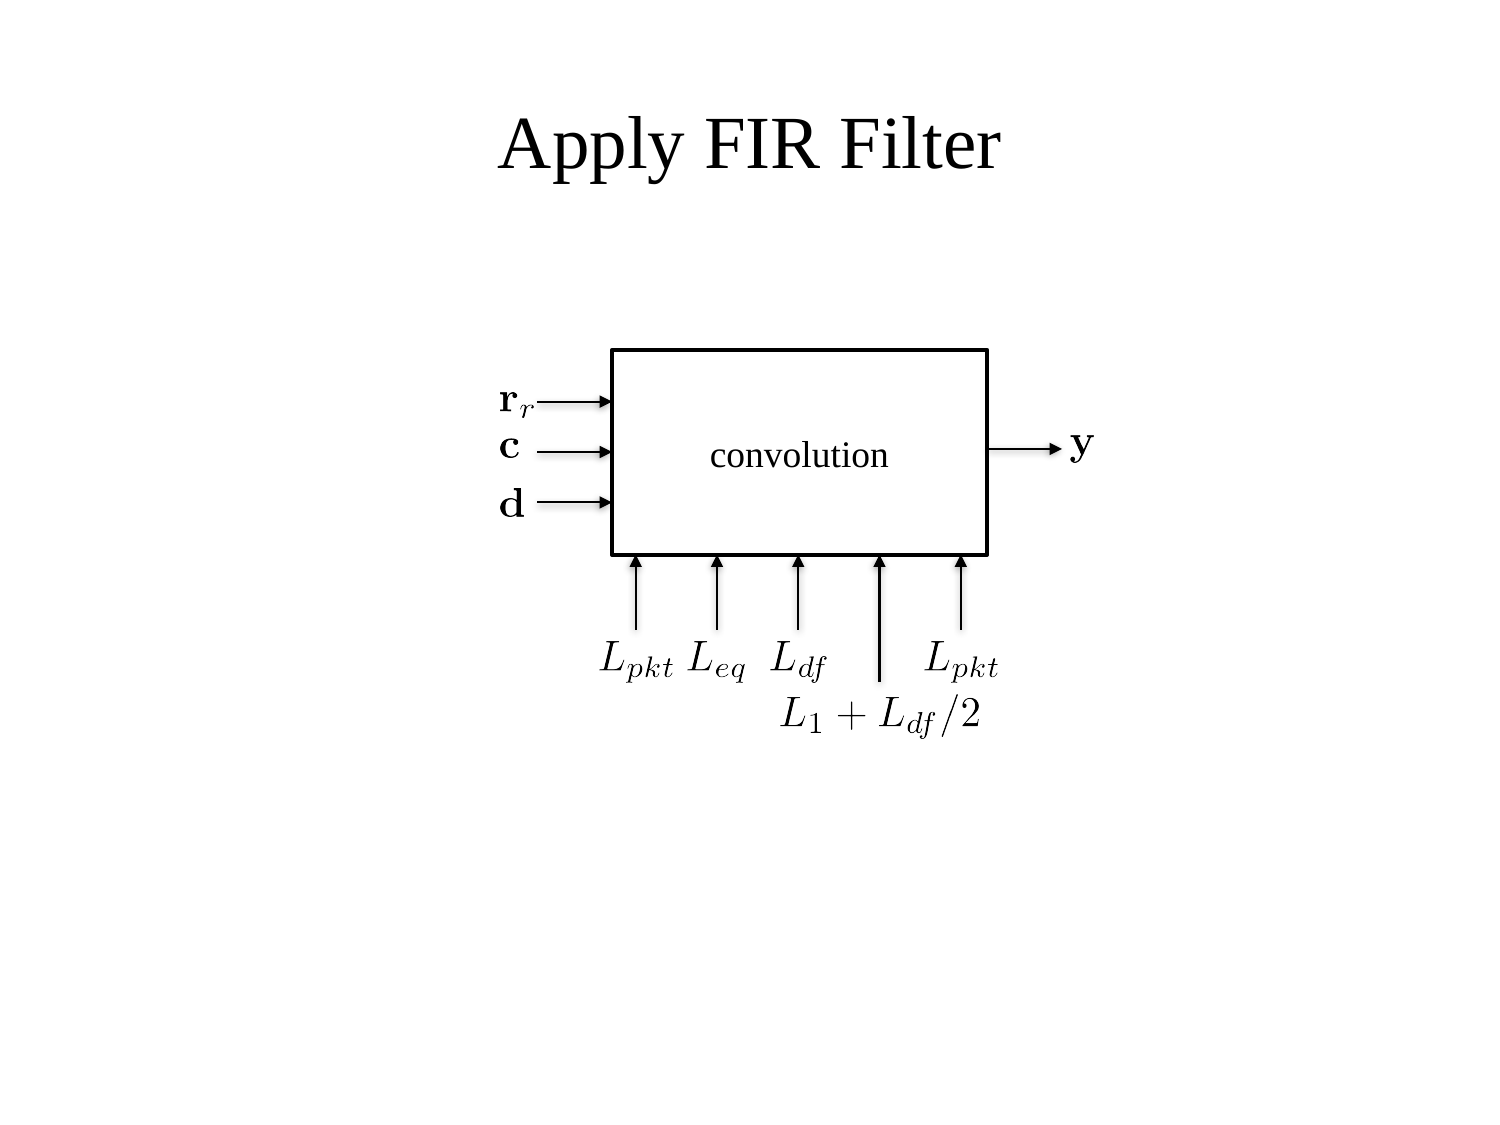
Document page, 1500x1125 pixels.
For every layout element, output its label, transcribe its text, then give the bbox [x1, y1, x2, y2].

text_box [499, 349, 1094, 739]
title Apply FIR Filter [75, 45, 1425, 233]
